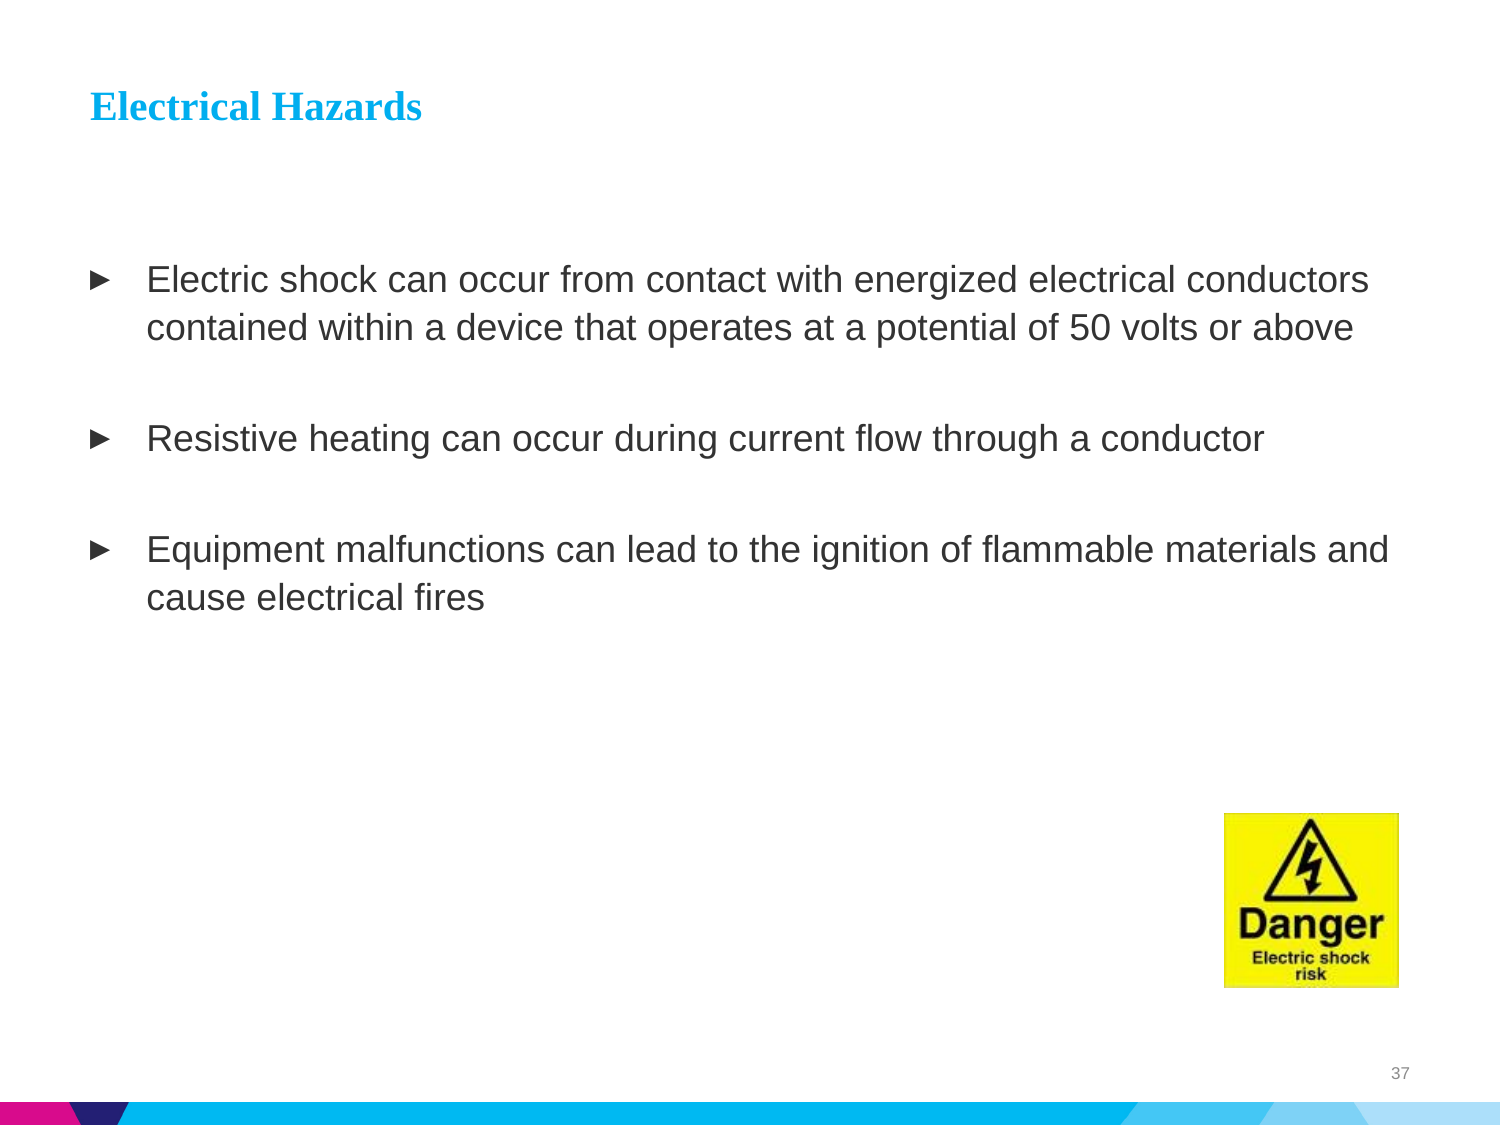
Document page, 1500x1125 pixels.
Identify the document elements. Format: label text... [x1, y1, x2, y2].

list Electric shock can occur from contact with energized electrical conductors contained within a device that operates at a potential of 50 volts or above Resistive heating can occur during current flow through a conductor Equipment malfunctions can lead to the ignition of flammable materials and cause electrical fires [75, 244, 1425, 988]
slide_number 37 [1074, 1042, 1425, 1103]
picture [0, 1102, 127, 1125]
picture [1122, 1102, 1500, 1125]
title Electrical Hazards [75, 71, 1425, 175]
picture [1224, 813, 1399, 988]
